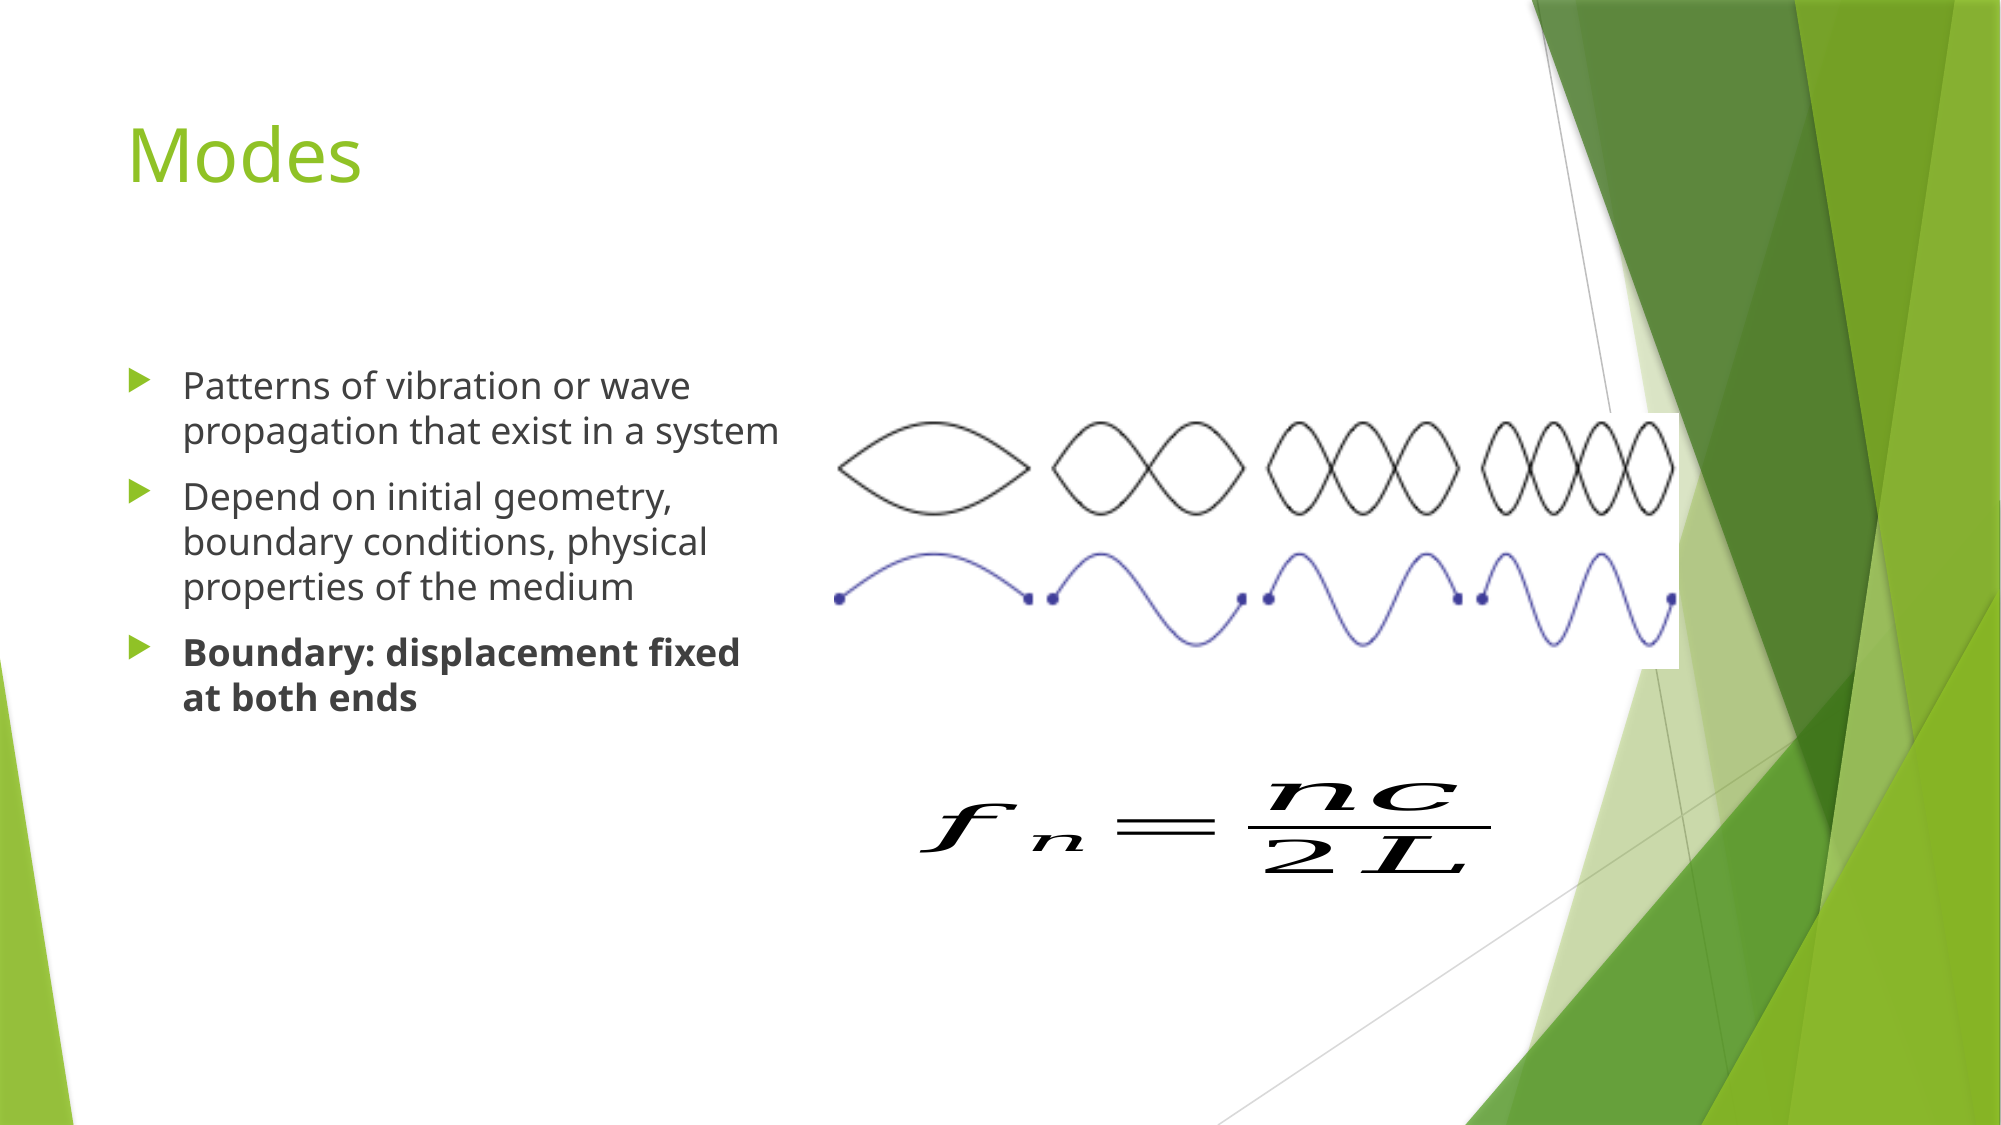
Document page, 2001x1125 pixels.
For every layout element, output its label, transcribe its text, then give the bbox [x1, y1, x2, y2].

list Patterns of vibration or wave propagation that exist in a system Depend on initial geometry, boundary conditions, physical properties of the medium Boundary: displacement fixed at both ends [111, 354, 798, 992]
picture [834, 412, 1679, 670]
title Modes [111, 99, 1522, 317]
